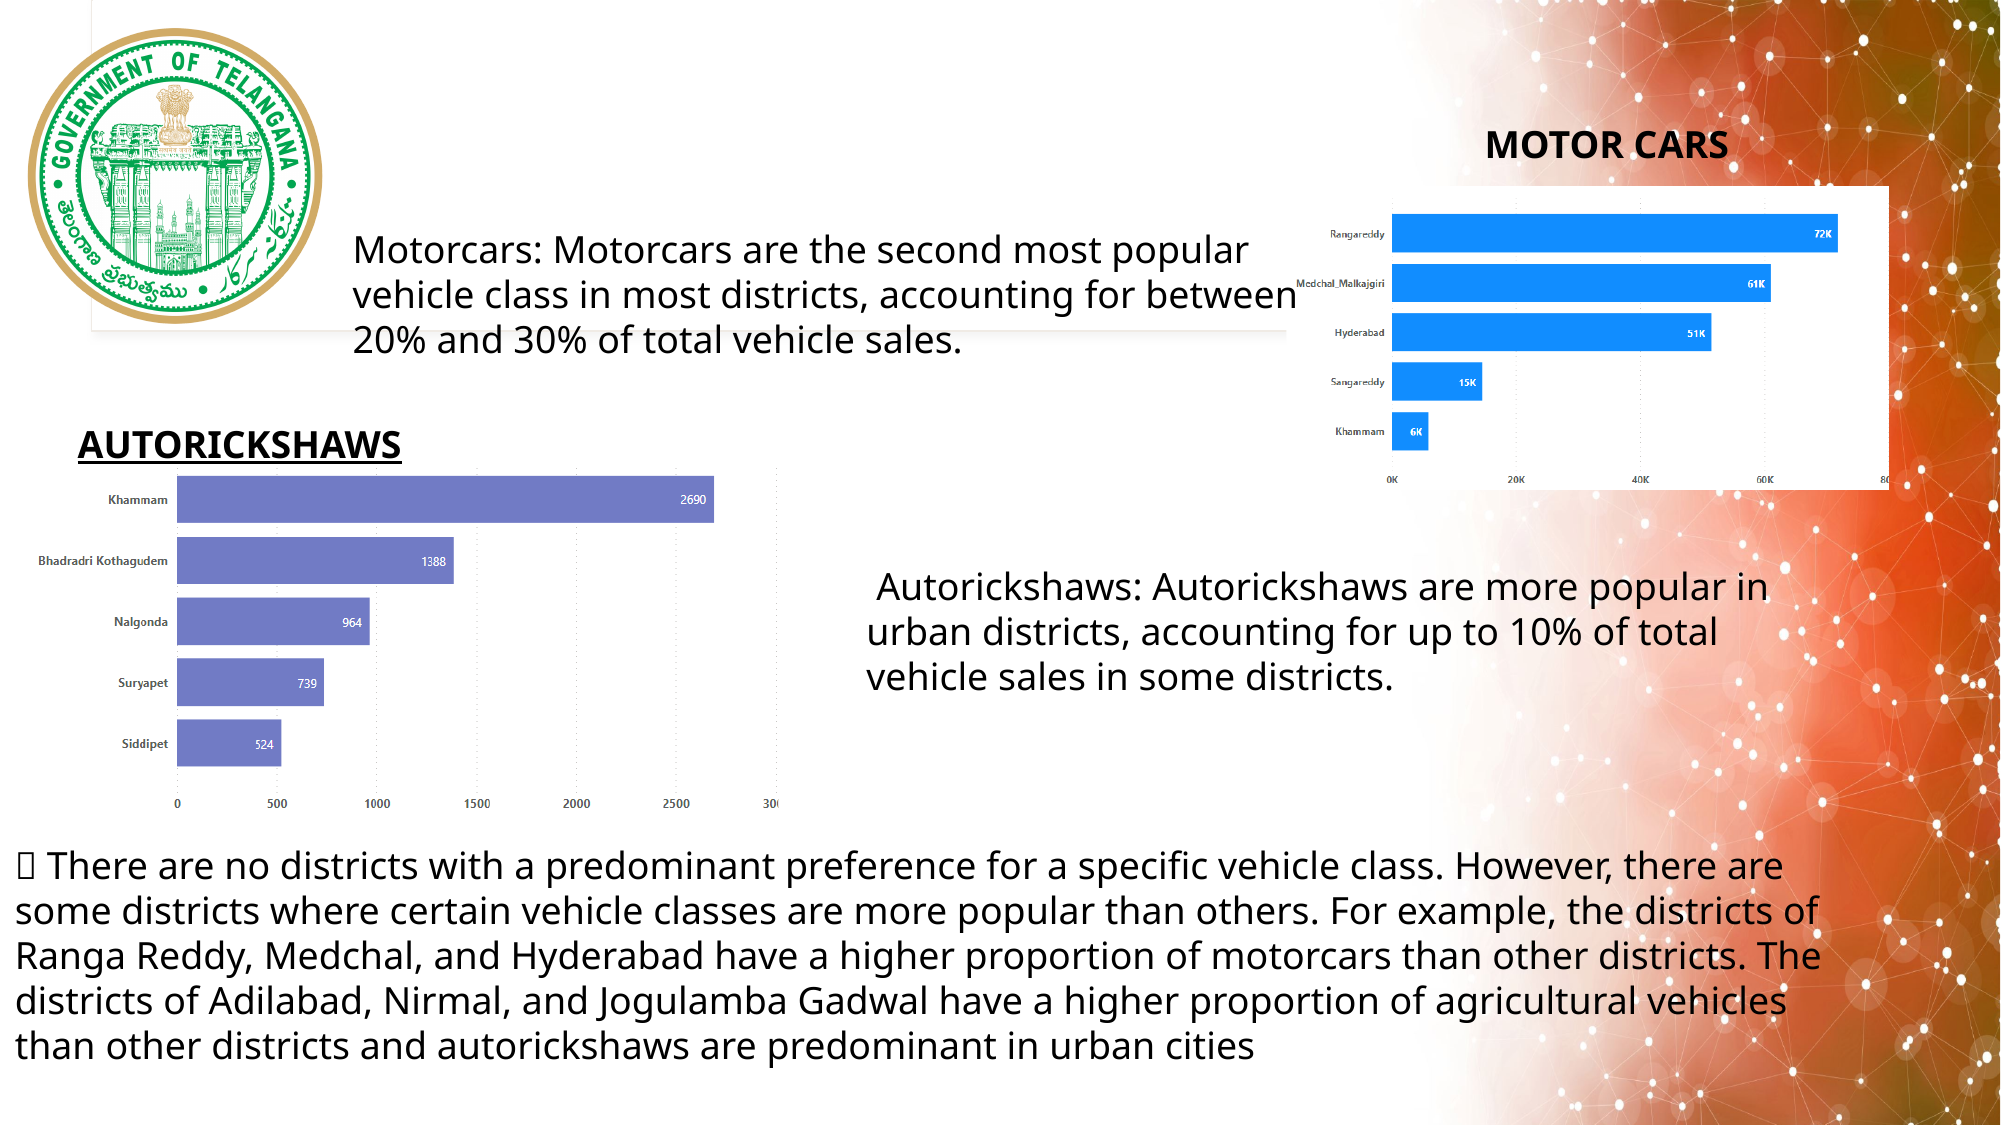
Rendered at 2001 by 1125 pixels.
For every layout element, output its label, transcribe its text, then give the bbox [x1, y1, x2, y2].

text_box MOTOR CARS [1469, 113, 2000, 174]
text_box Motorcars: Motorcars are the second most popular vehicle class in most districts, accounting for between 20% and 30% of total vehicle sales. [337, 218, 1080, 369]
picture [0, 0, 347, 360]
text_box AUTORICKSHAWS [62, 413, 852, 474]
text_box Autorickshaws: Autorickshaws are more popular in urban districts, accounting for up to 10% of total vehicle sales in some districts. [851, 555, 1080, 706]
picture [27, 463, 779, 816]
picture [1080, 1, 2001, 1125]
text_box  There are no districts with a predominant preference for a specific vehicle class. However, there are some districts where certain vehicle classes are more popular than others. For example, the districts of Ranga Reddy, Medchal, and Hyderabad have a higher proportion of motorcars than other districts. The districts of Adilabad, Nirmal, and Jogulamba Gadwal have a higher proportion of agricultural vehicles than other districts and autorickshaws are predominant in urban cities [0, 834, 1889, 1075]
